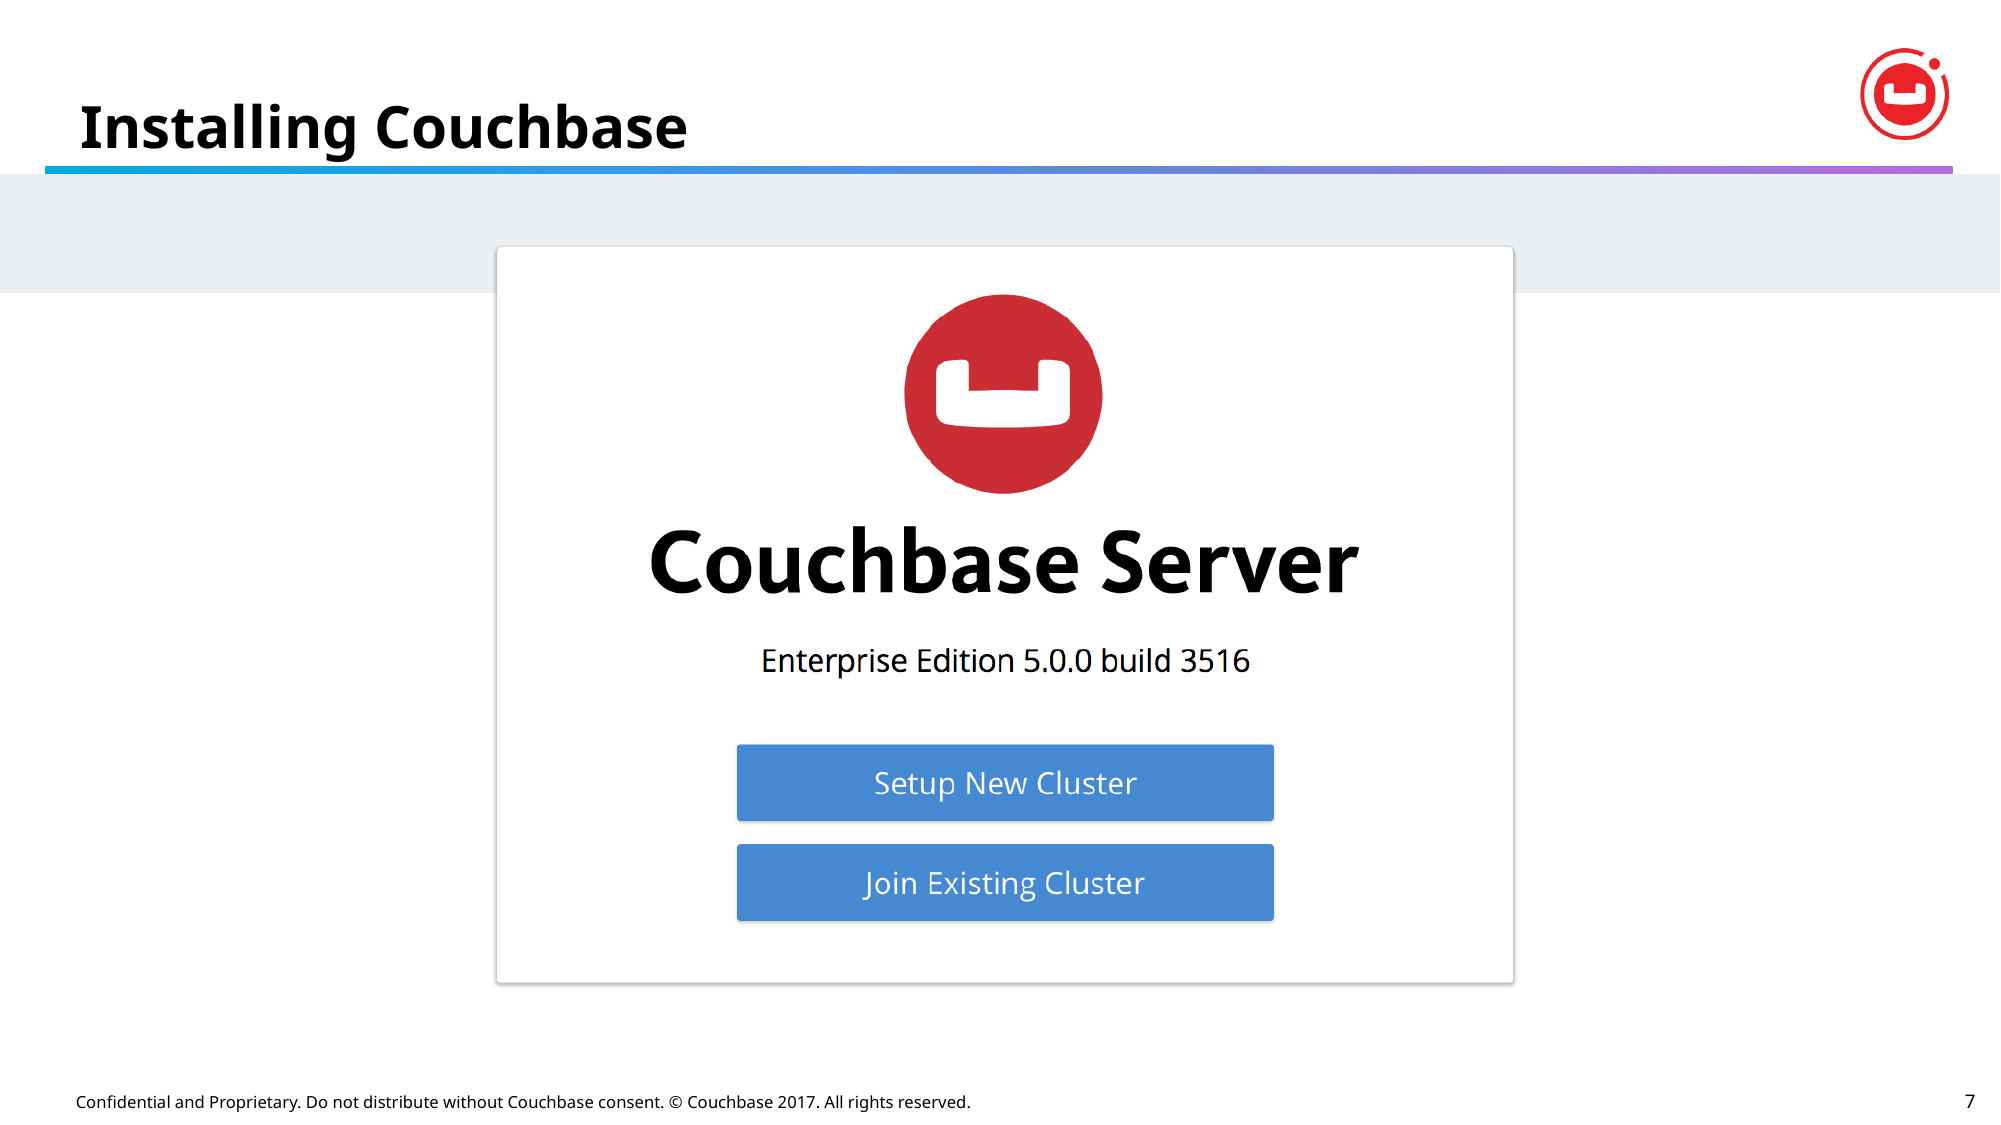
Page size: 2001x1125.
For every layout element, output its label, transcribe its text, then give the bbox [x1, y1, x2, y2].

picture [0, 174, 2000, 1030]
title Installing Couchbase [65, 84, 1768, 174]
picture [1860, 48, 1958, 140]
